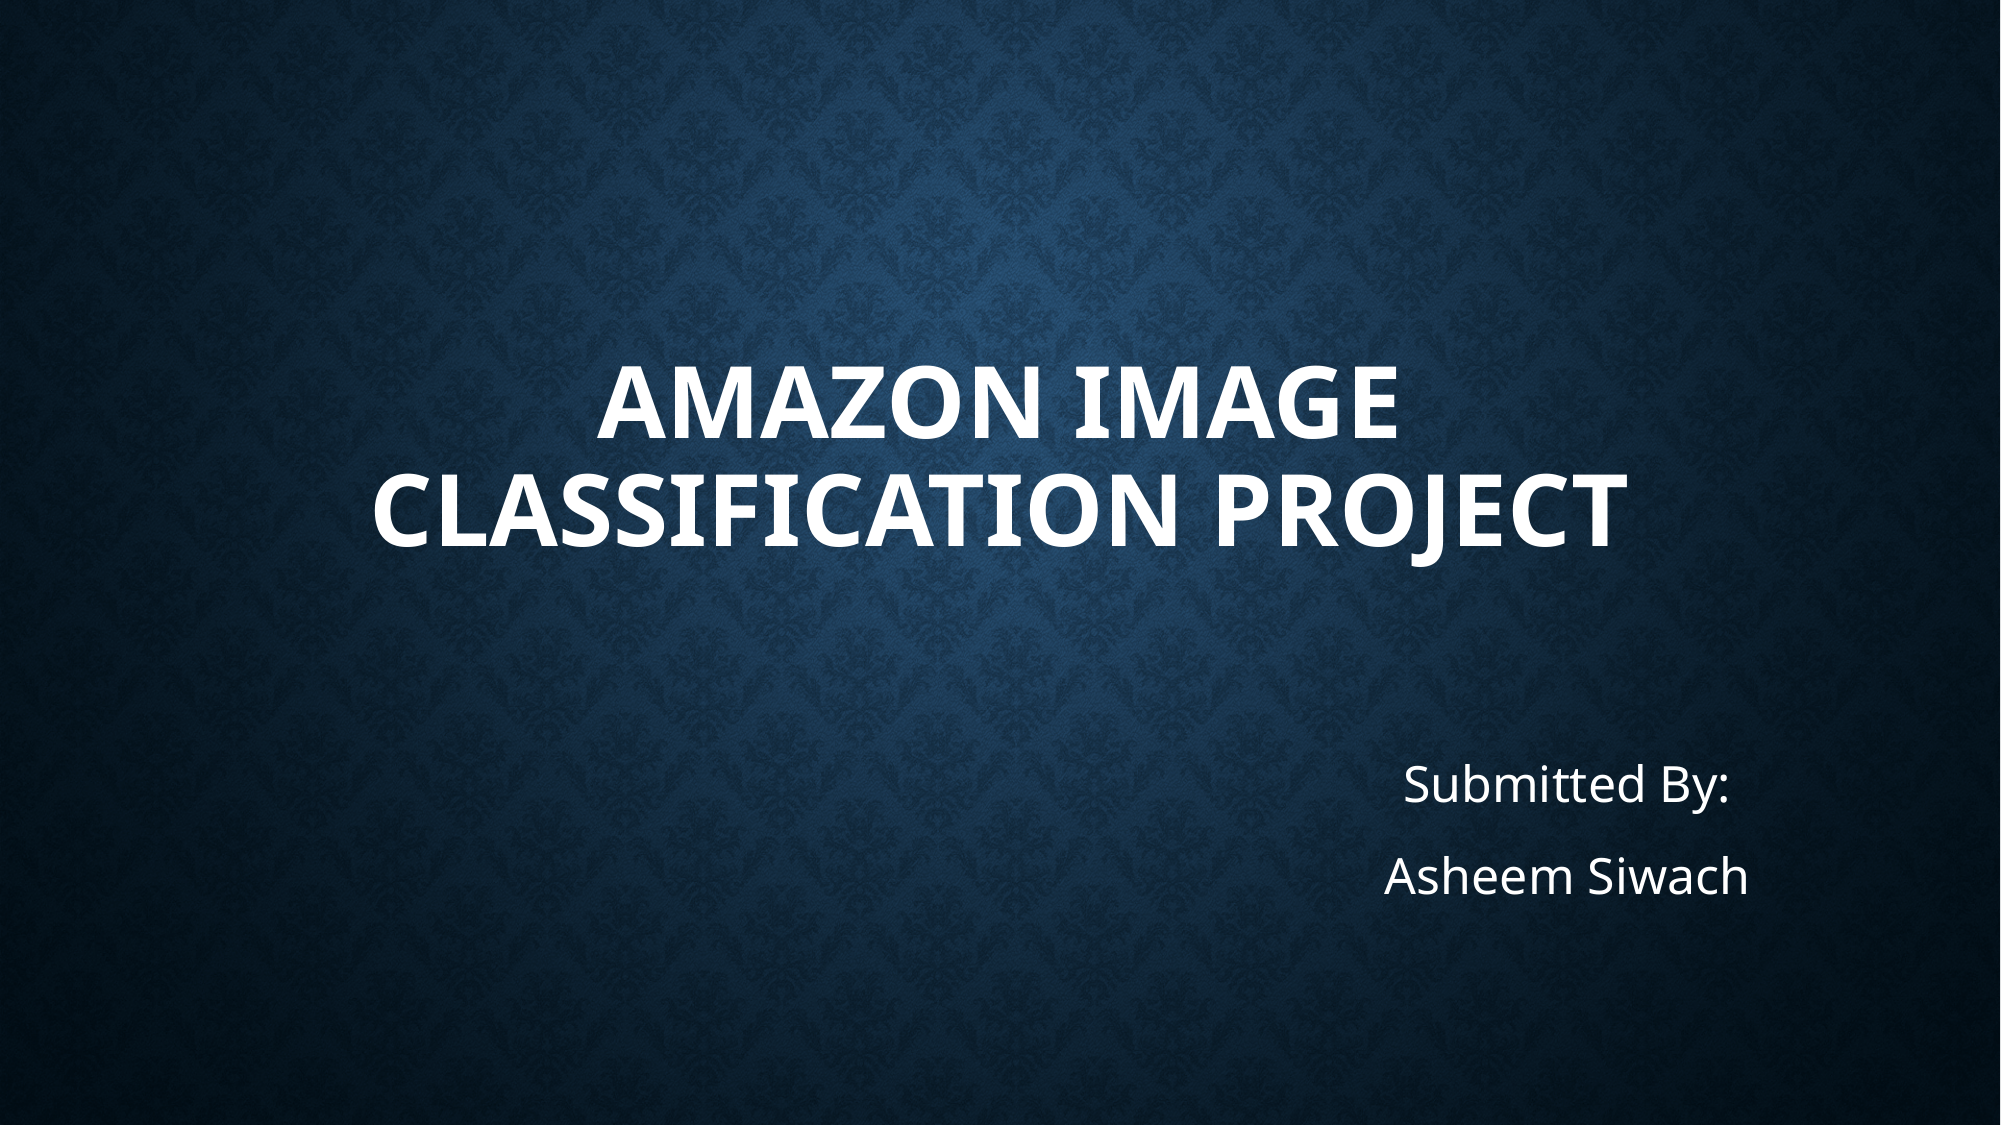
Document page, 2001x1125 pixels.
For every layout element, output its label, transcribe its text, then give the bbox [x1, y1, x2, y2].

subtitle Submitted By: Asheem Siwach [1290, 732, 1845, 1005]
title Amazon image classification project [261, 184, 1739, 576]
